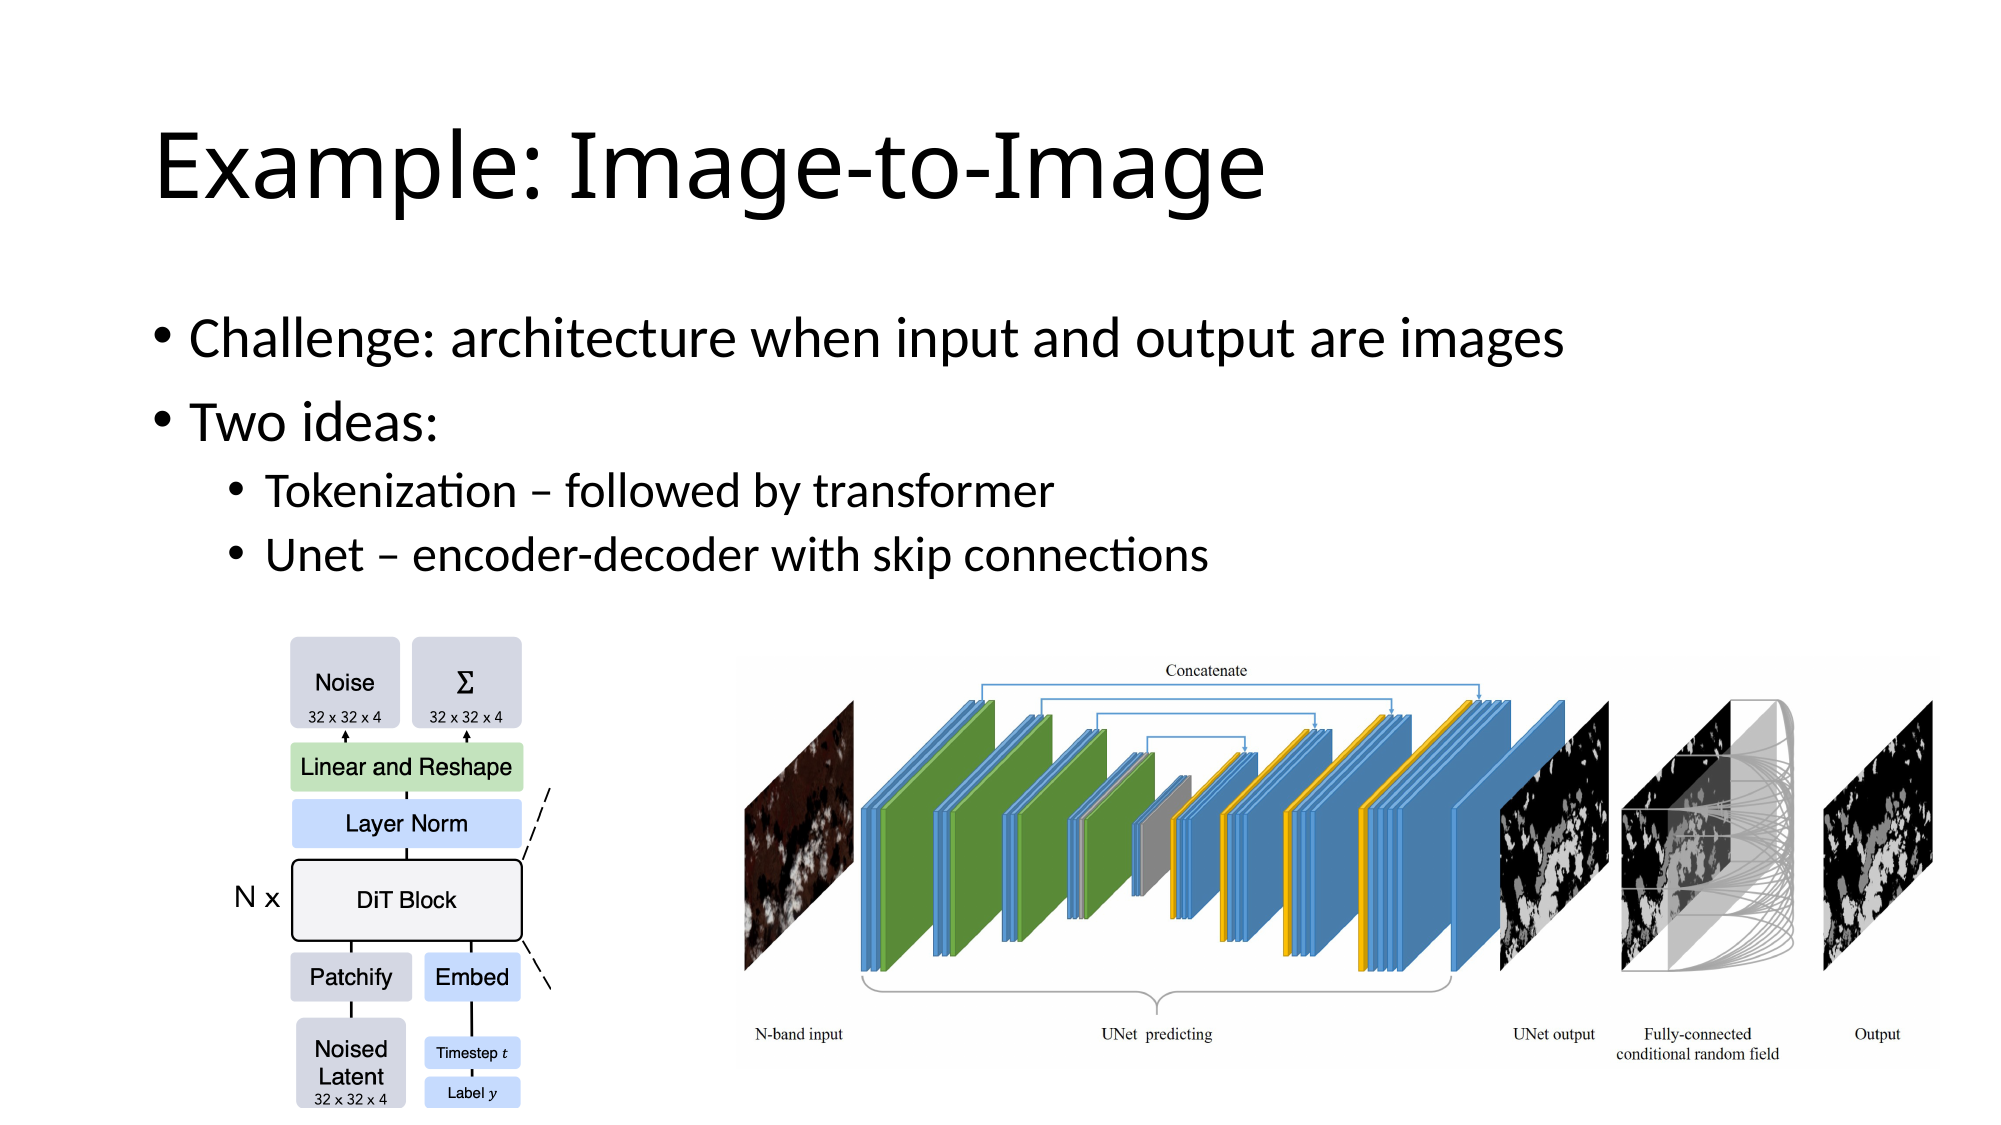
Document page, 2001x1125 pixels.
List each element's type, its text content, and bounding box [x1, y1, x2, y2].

picture [200, 619, 551, 1108]
title Example: Image-to-Image [137, 59, 1863, 278]
picture [736, 656, 1940, 1069]
list Challenge: architecture when input and output are images Two ideas: Tokenization – followed by transformer Unet – encoder-decoder with skip connections [137, 299, 1863, 1014]
